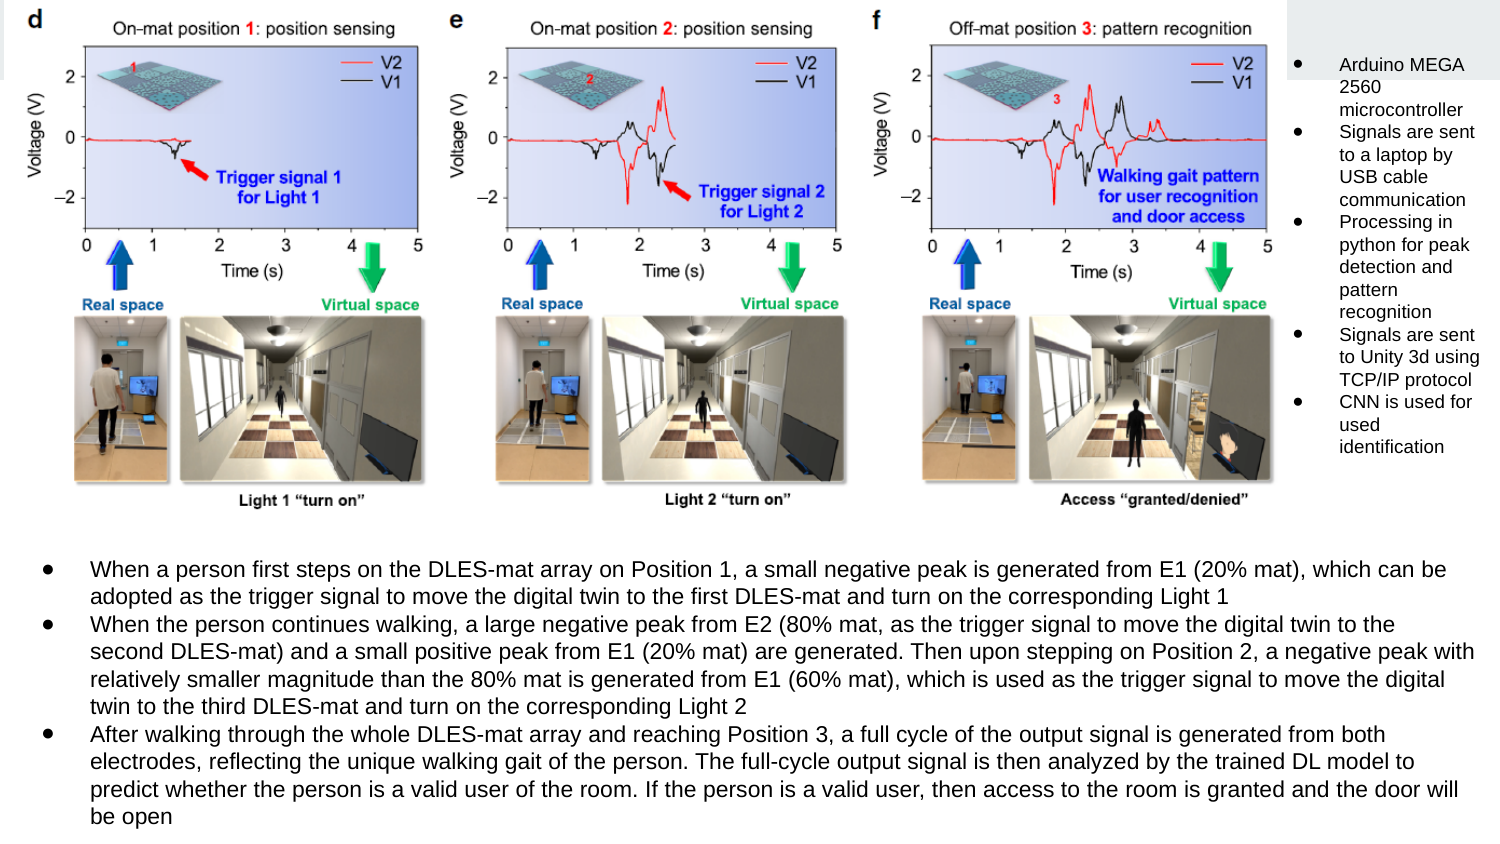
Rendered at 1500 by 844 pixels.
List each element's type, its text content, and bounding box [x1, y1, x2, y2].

picture [4, 0, 1287, 520]
text_box When a person first steps on the DLES-mat array on Position 1, a small negative peak is generated from E1 (20% mat), which can be adopted as the trigger signal to move the digital twin to the first DLES-mat and turn on the corresponding Light 1 When the person continues walking, a large negative peak from E2 (80% mat, as the trigger signal to move the digital twin to the second DLES-mat) and a small positive peak from E1 (20% mat) are generated. Then upon stepping on Position 2, a negative peak with relatively smaller magnitude than the 80% mat is generated from E1 (60% mat), which is used as the trigger signal to move the digital twin to the third DLES-mat and turn on the corresponding Light 2 After walking through the whole DLES-mat array and reaching Position 3, a full cycle of the output signal is generated from both electrodes, reflecting the unique walking gait of the person. The full-cycle output signal is then analyzed by the trained DL model to predict whether the person is a valid user of the room. If the person is a valid user, then access to the room is granted and the door will be open [0, 539, 1492, 844]
text_box Arduino MEGA 2560 microcontroller Signals are sent to a laptop by USB cable communication Processing in python for peak detection and pattern recognition Signals are sent to Unity 3d using TCP/IP protocol CNN is used for used identification [1292, 37, 1500, 473]
